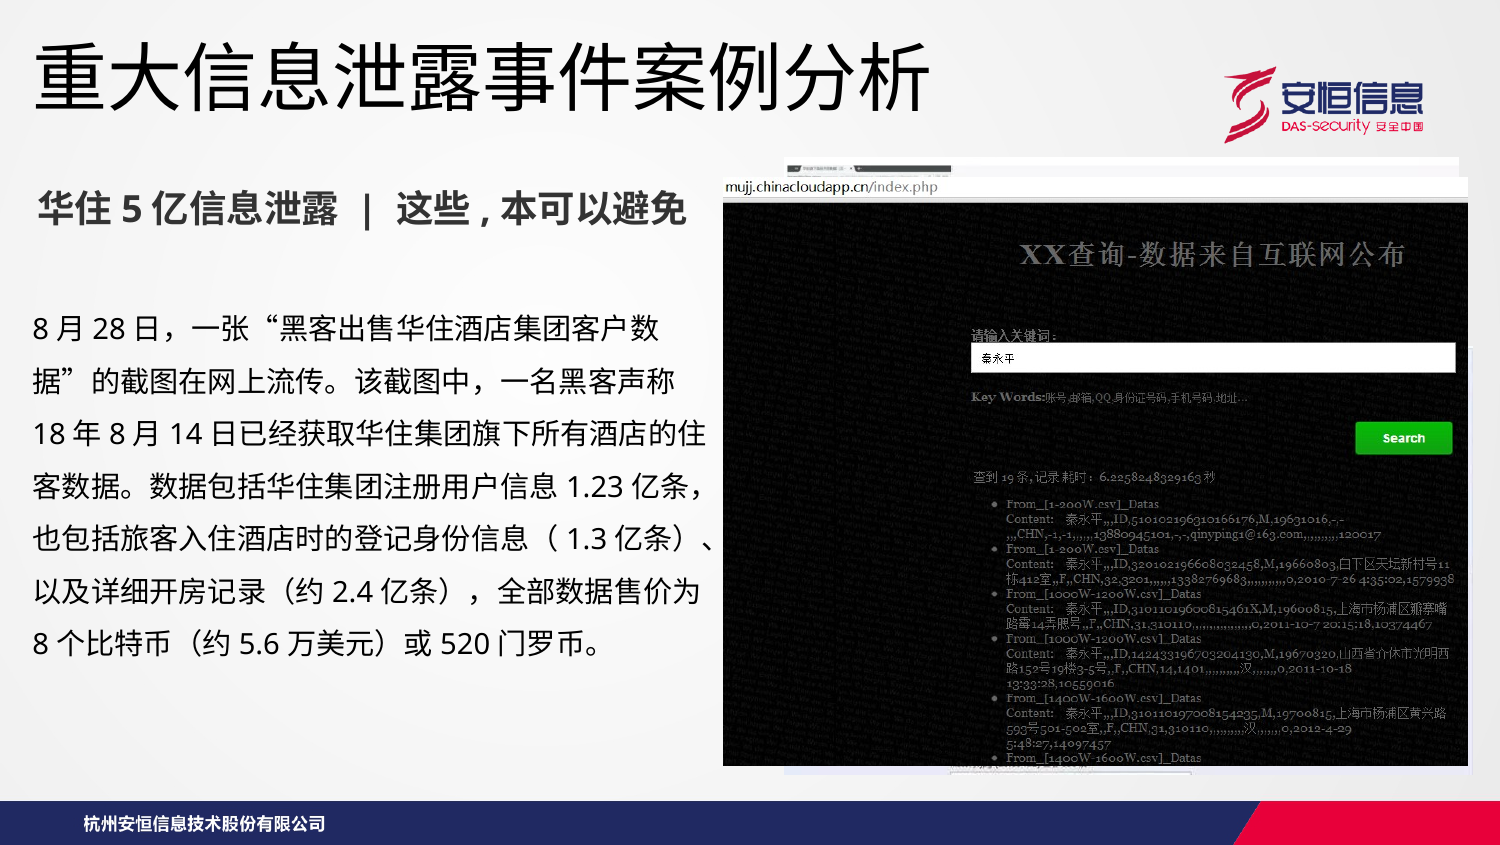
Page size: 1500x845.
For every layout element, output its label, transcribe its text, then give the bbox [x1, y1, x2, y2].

text_box 重大信息泄露事件案例分析 [17, 23, 1500, 129]
picture [0, 0, 1500, 845]
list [723, 177, 1468, 766]
text_box 华住5亿信息泄露 | 这些,本可以避免 [22, 177, 703, 238]
text_box 8月28日，一张“黑客出售华住酒店集团客户数据”的截图在网上流传。该截图中，一名黑客声称18年8月14日已经获取华住集团旗下所有酒店的住客数据。数据包括华住集团注册用户信息1.23亿条，也包括旅客入住酒店时的登记身份信息（1.3亿条）、以及详细开房记录（约2.4亿条），全部数据售价为8个比特币（约5.6万美元）或520门罗币。 [17, 285, 723, 668]
